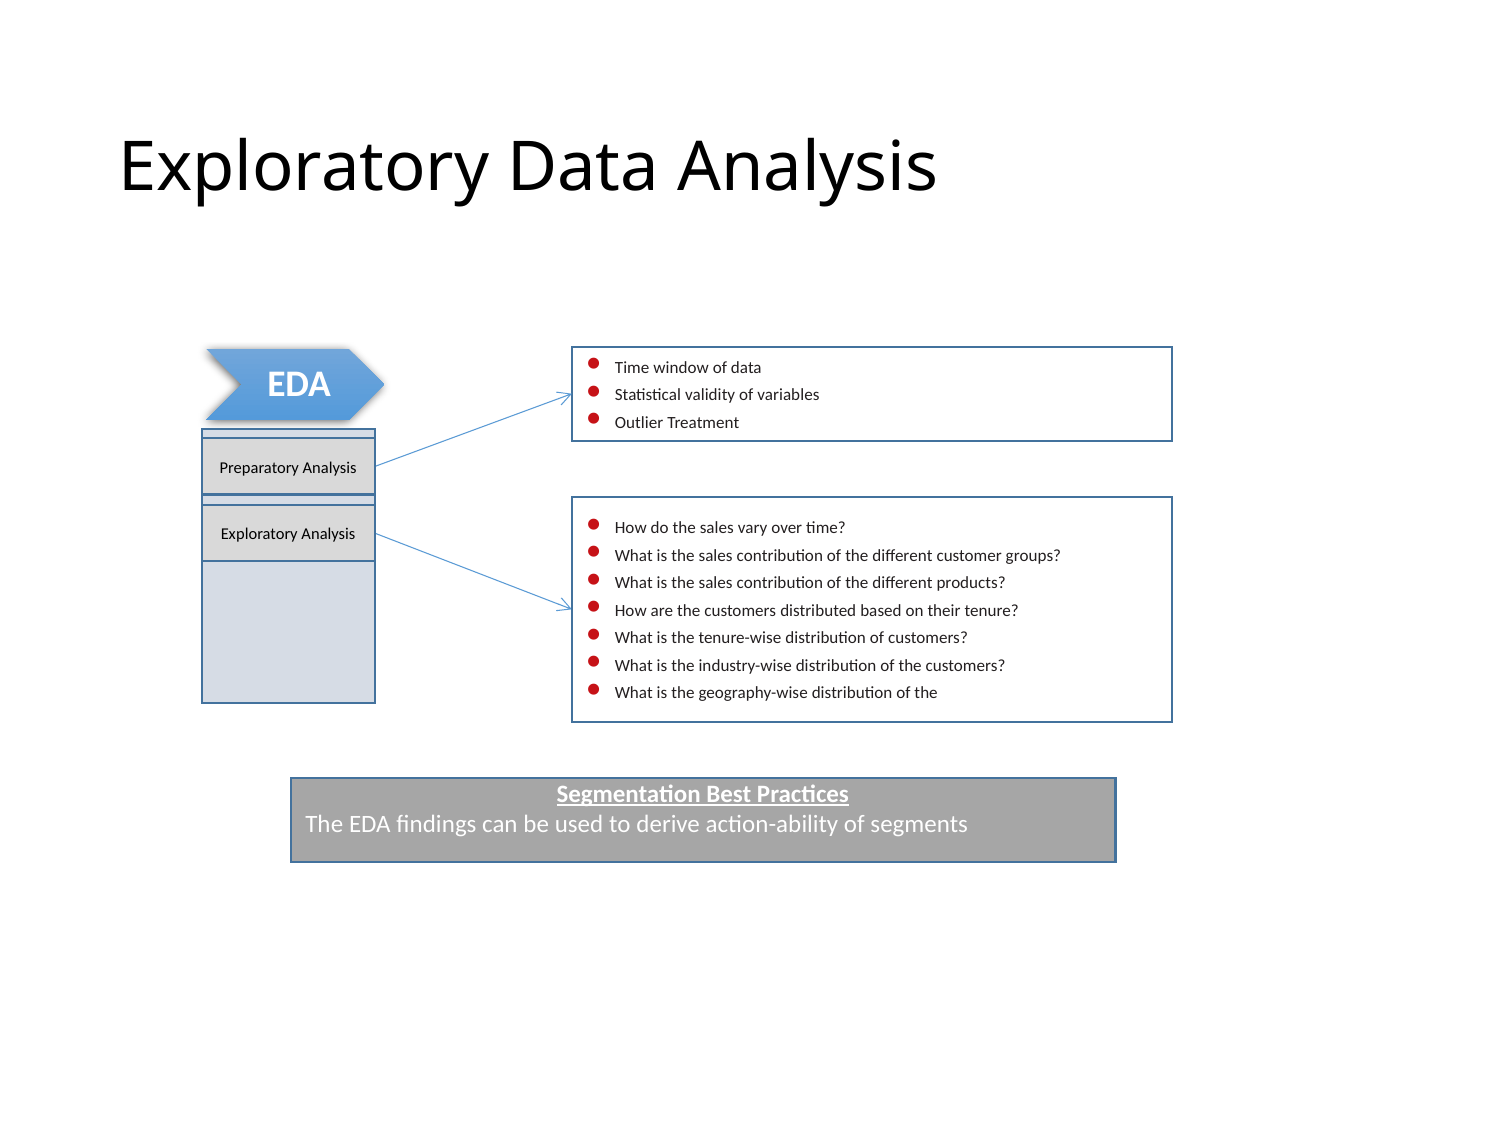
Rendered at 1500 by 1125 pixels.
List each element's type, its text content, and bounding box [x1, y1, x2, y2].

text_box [206, 337, 385, 432]
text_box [374, 393, 572, 467]
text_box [374, 533, 572, 610]
text_box [201, 496, 376, 504]
title Exploratory Data Analysis [103, 59, 1397, 278]
text_box [201, 562, 376, 704]
text_box Preparatory Analysis [201, 437, 376, 496]
text_box How do the sales vary over time? What is the sales contribution of the different customer groups? What is the sales contribution of the different products? How are the customers distributed based on their tenure? What is the tenure-wise distribution of customers? What is the industry-wise distribution of the customers? What is the geography-wise distribution of the customers? [571, 496, 1173, 723]
text_box Time window of data Statistical validity of variables Outlier Treatment [571, 346, 1173, 442]
text_box [201, 428, 374, 437]
text_box Exploratory Analysis [201, 504, 376, 562]
text_box Segmentation Best Practices The EDA findings can be used to derive action-ability of segments [290, 777, 1117, 863]
